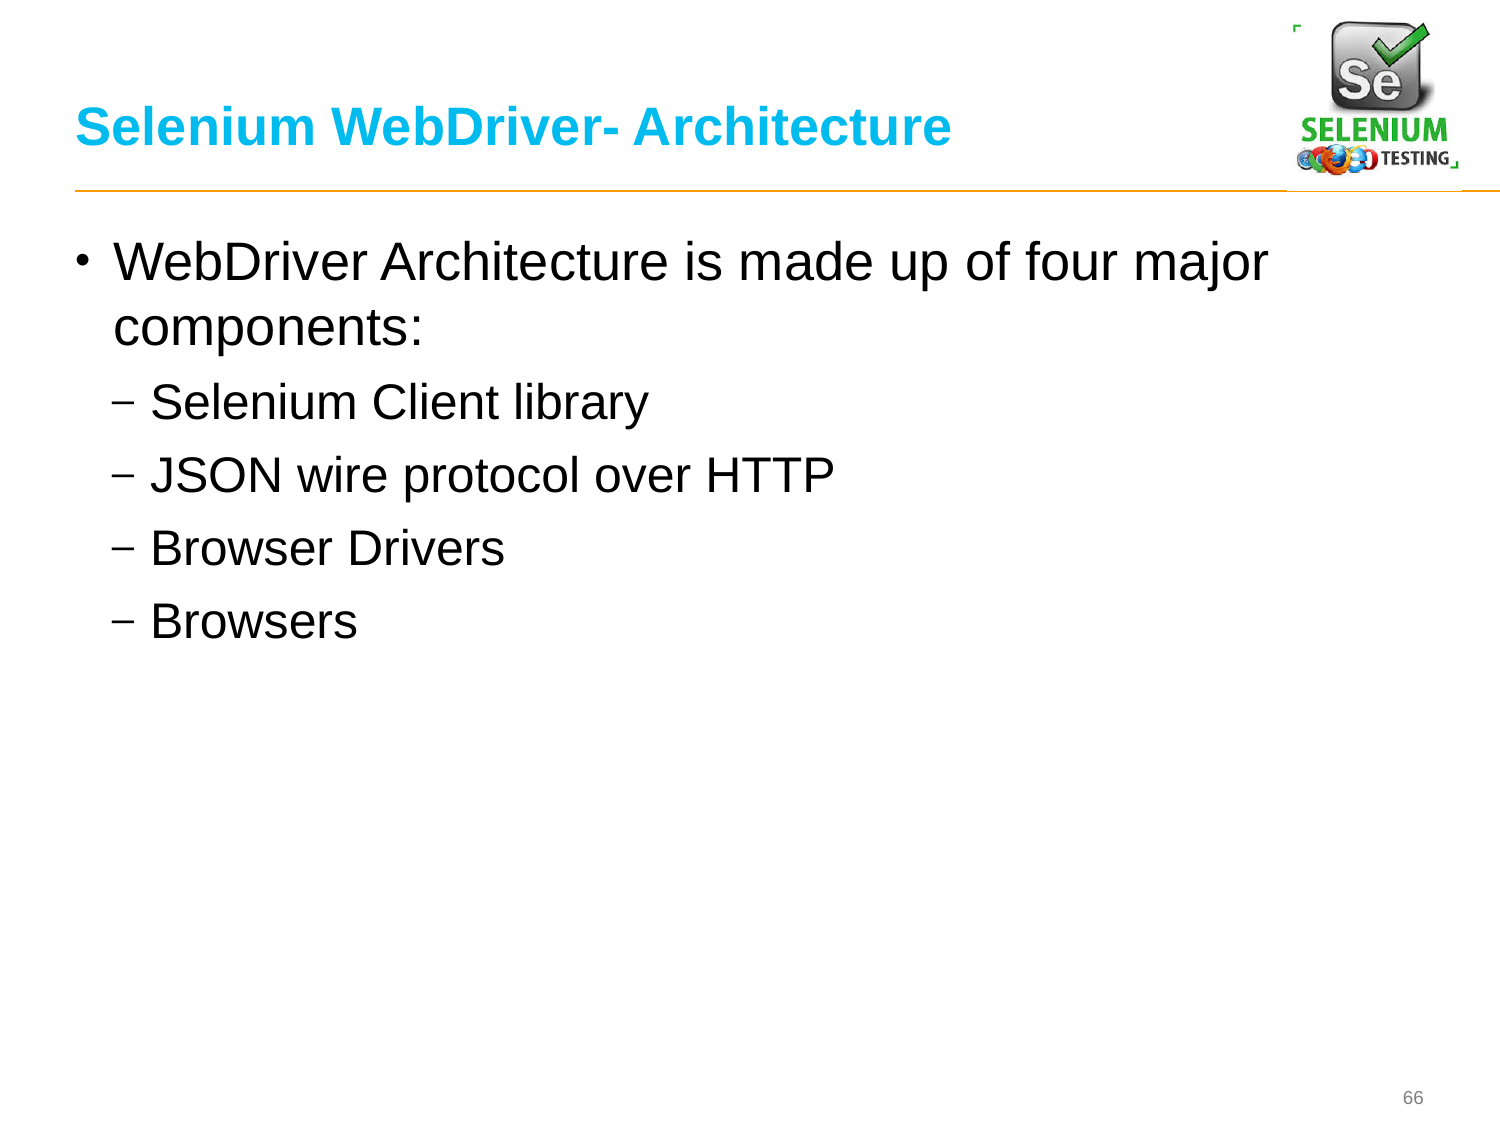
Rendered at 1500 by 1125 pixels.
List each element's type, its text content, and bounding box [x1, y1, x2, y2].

title Selenium WebDriver- Architecture [75, 27, 1422, 157]
list WebDriver Architecture is made up of four major components: Selenium Client library JSON wire protocol over HTTP Browser Drivers Browsers [75, 226, 1425, 1018]
picture [1287, 16, 1462, 191]
